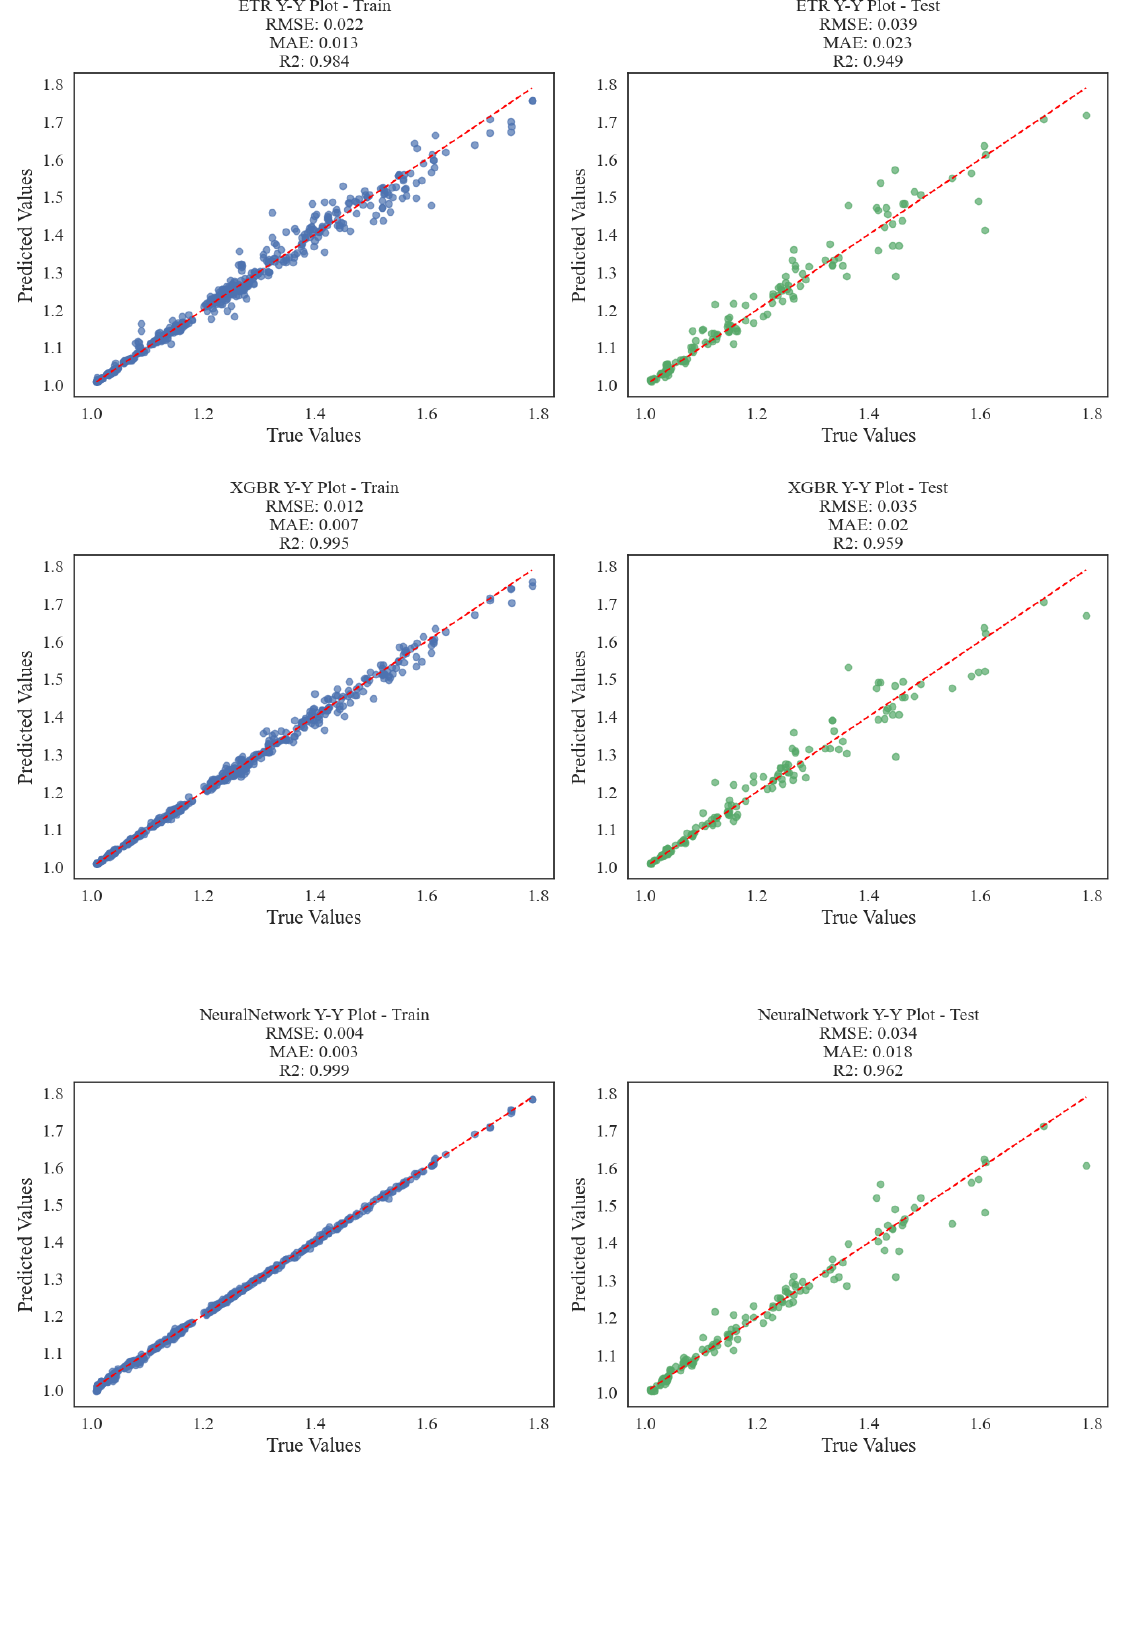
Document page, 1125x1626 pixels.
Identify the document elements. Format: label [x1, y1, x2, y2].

picture [0, 990, 1125, 1474]
picture [0, 0, 1125, 946]
